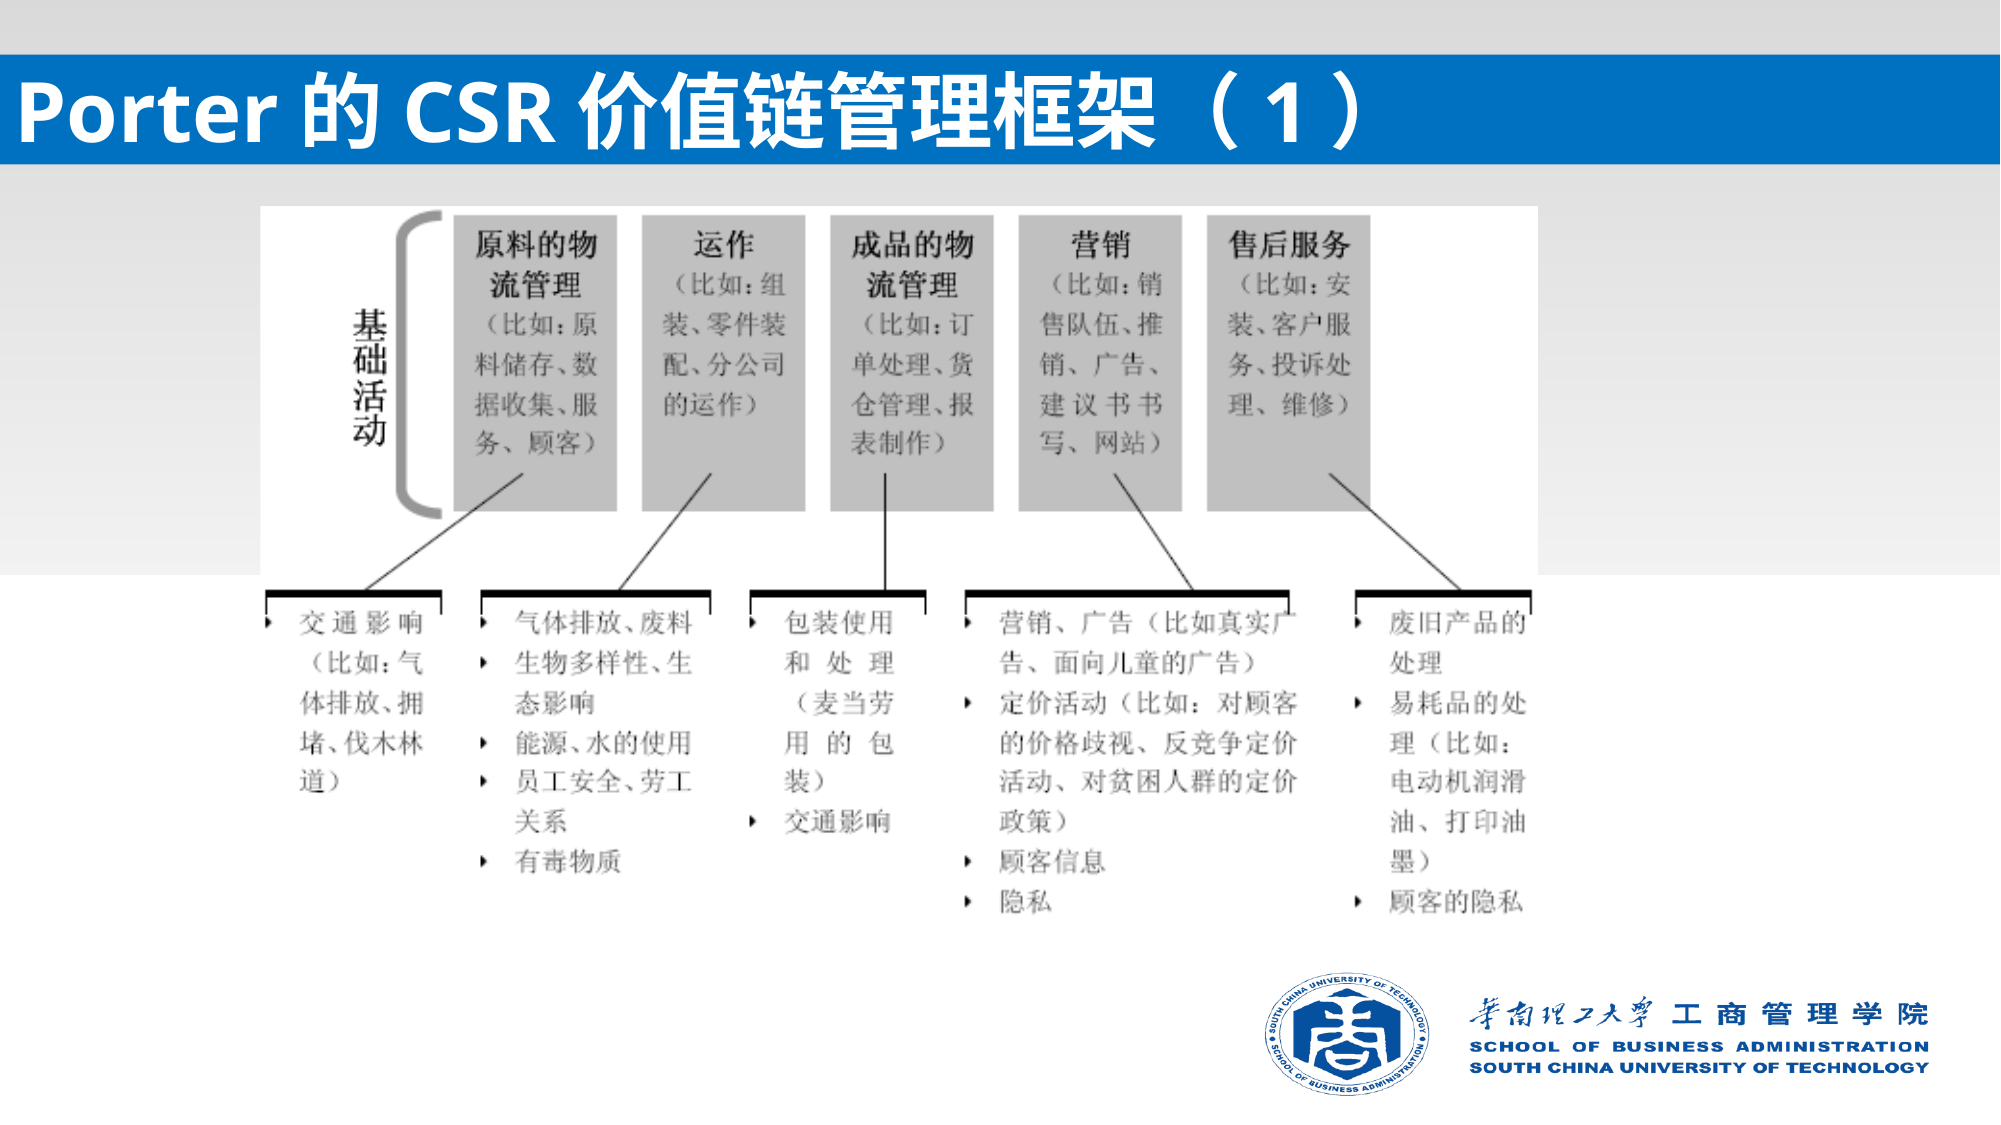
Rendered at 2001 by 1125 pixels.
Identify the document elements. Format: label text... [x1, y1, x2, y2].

picture [1241, 941, 1961, 1125]
title Porter的CSR价值链管理框架（1） [0, 54, 2000, 165]
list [260, 206, 1539, 919]
